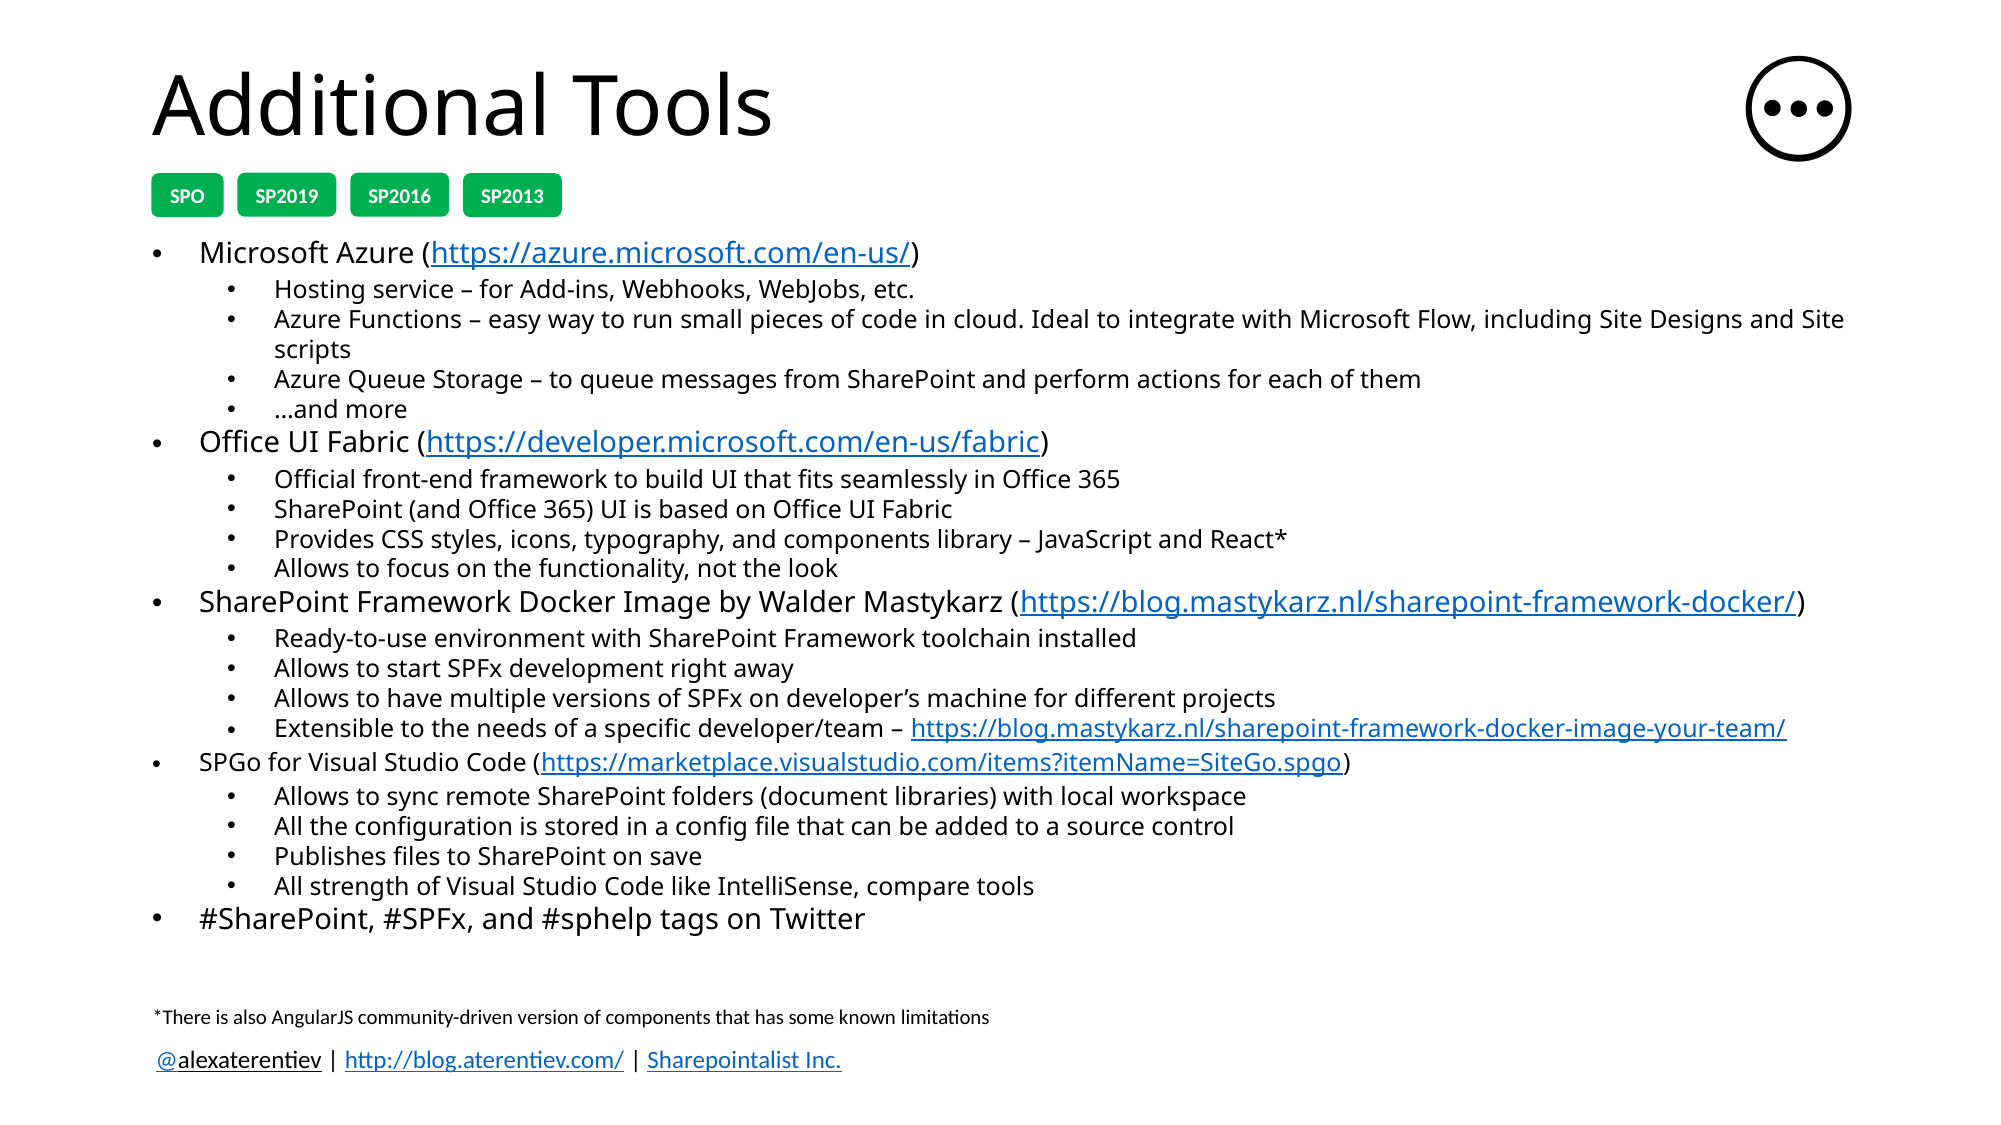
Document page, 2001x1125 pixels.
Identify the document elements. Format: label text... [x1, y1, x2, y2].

text_box Microsoft Azure (https://azure.microsoft.com/en-us/) Hosting service – for Add-ins, Webhooks, WebJobs, etc. Azure Functions – easy way to run small pieces of code in cloud. Ideal to integrate with Microsoft Flow, including Site Designs and Site scripts Azure Queue Storage – to queue messages from SharePoint and perform actions for each of them …and more Office UI Fabric (https://developer.microsoft.com/en-us/fabric) Official front-end framework to build UI that fits seamlessly in Office 365 SharePoint (and Office 365) UI is based on Office UI Fabric Provides CSS styles, icons, typography, and components library – JavaScript and React* Allows to focus on the functionality, not the look SharePoint Framework Docker Image by Walder Mastykarz (https://blog.mastykarz.nl/sharepoint-framework-docker/) Ready-to-use environment with SharePoint Framework toolchain installed Allows to start SPFx development right away Allows to have multiple versions of SPFx on developer’s machine for different projects Extensible to the needs of a specific developer/team – https://blog.mastykarz.nl/sharepoint-framework-docker-image-your-team/ SPGo for Visual Studio Code (https://marketplace.visualstudio.com/items?itemName=SiteGo.spgo) Allows to sync remote SharePoint folders (document libraries) with local workspace All the configuration is stored in a config file that can be added to a source control Publishes files to SharePoint on save All strength of Visual Studio Code like IntelliSense, compare tools #SharePoint, #SPFx, and #sphelp tags on Twitter [137, 226, 1863, 943]
picture [1734, 44, 1863, 173]
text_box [151, 172, 562, 218]
title Additional Tools [137, 0, 1863, 218]
text_box *There is also AngularJS community-driven version of components that has some known limitations [137, 996, 1908, 1037]
text_box @alexaterentiev | http://blog.aterentiev.com/ | Sharepointalist Inc. [140, 1036, 857, 1082]
